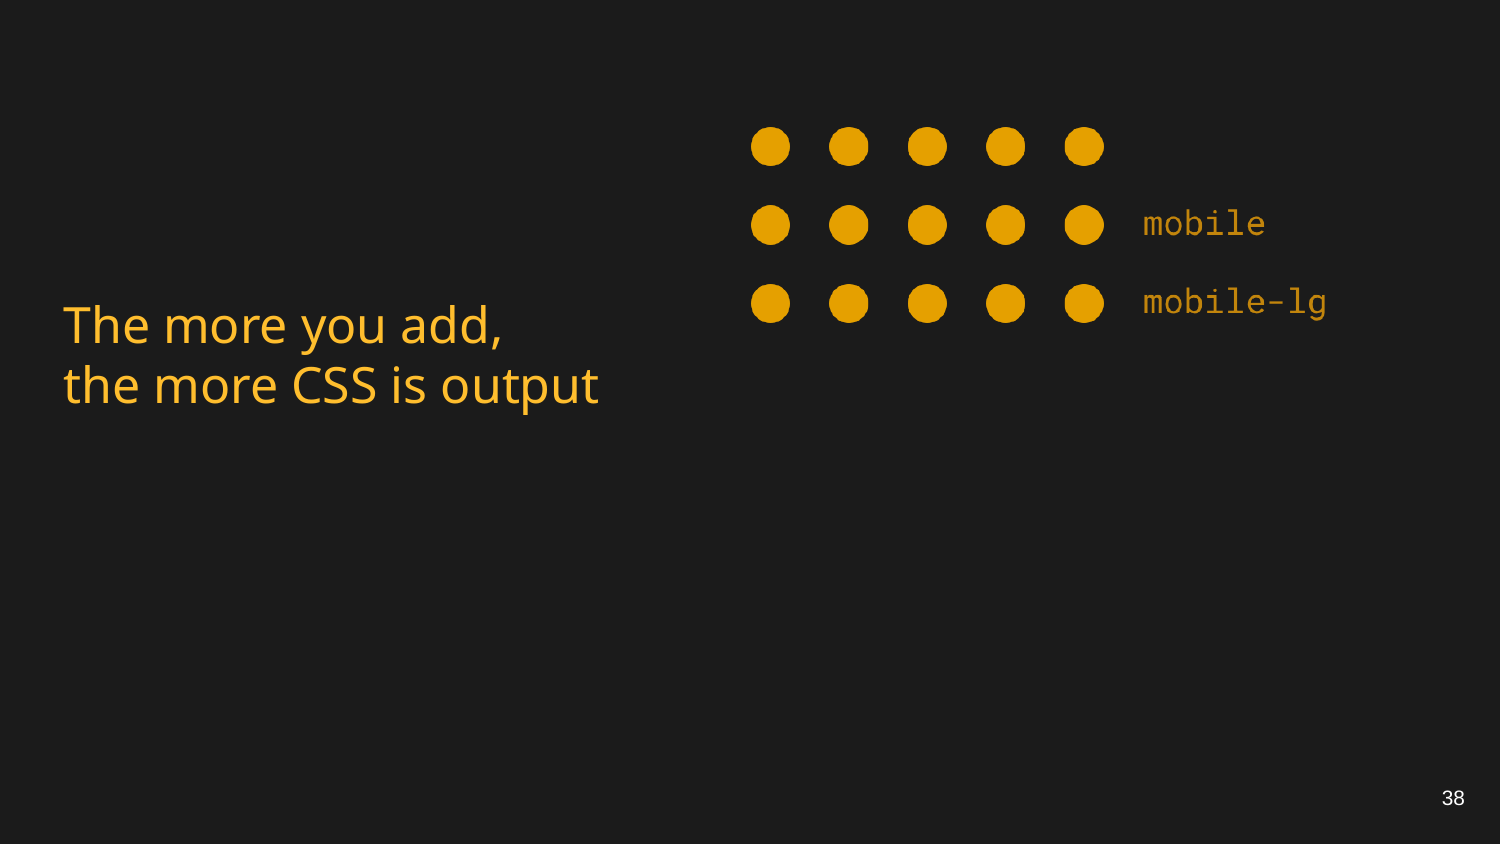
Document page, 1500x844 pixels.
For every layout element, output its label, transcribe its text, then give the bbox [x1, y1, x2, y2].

title The more you add, the more CSS is output [48, 110, 638, 429]
picture [655, 0, 1500, 844]
